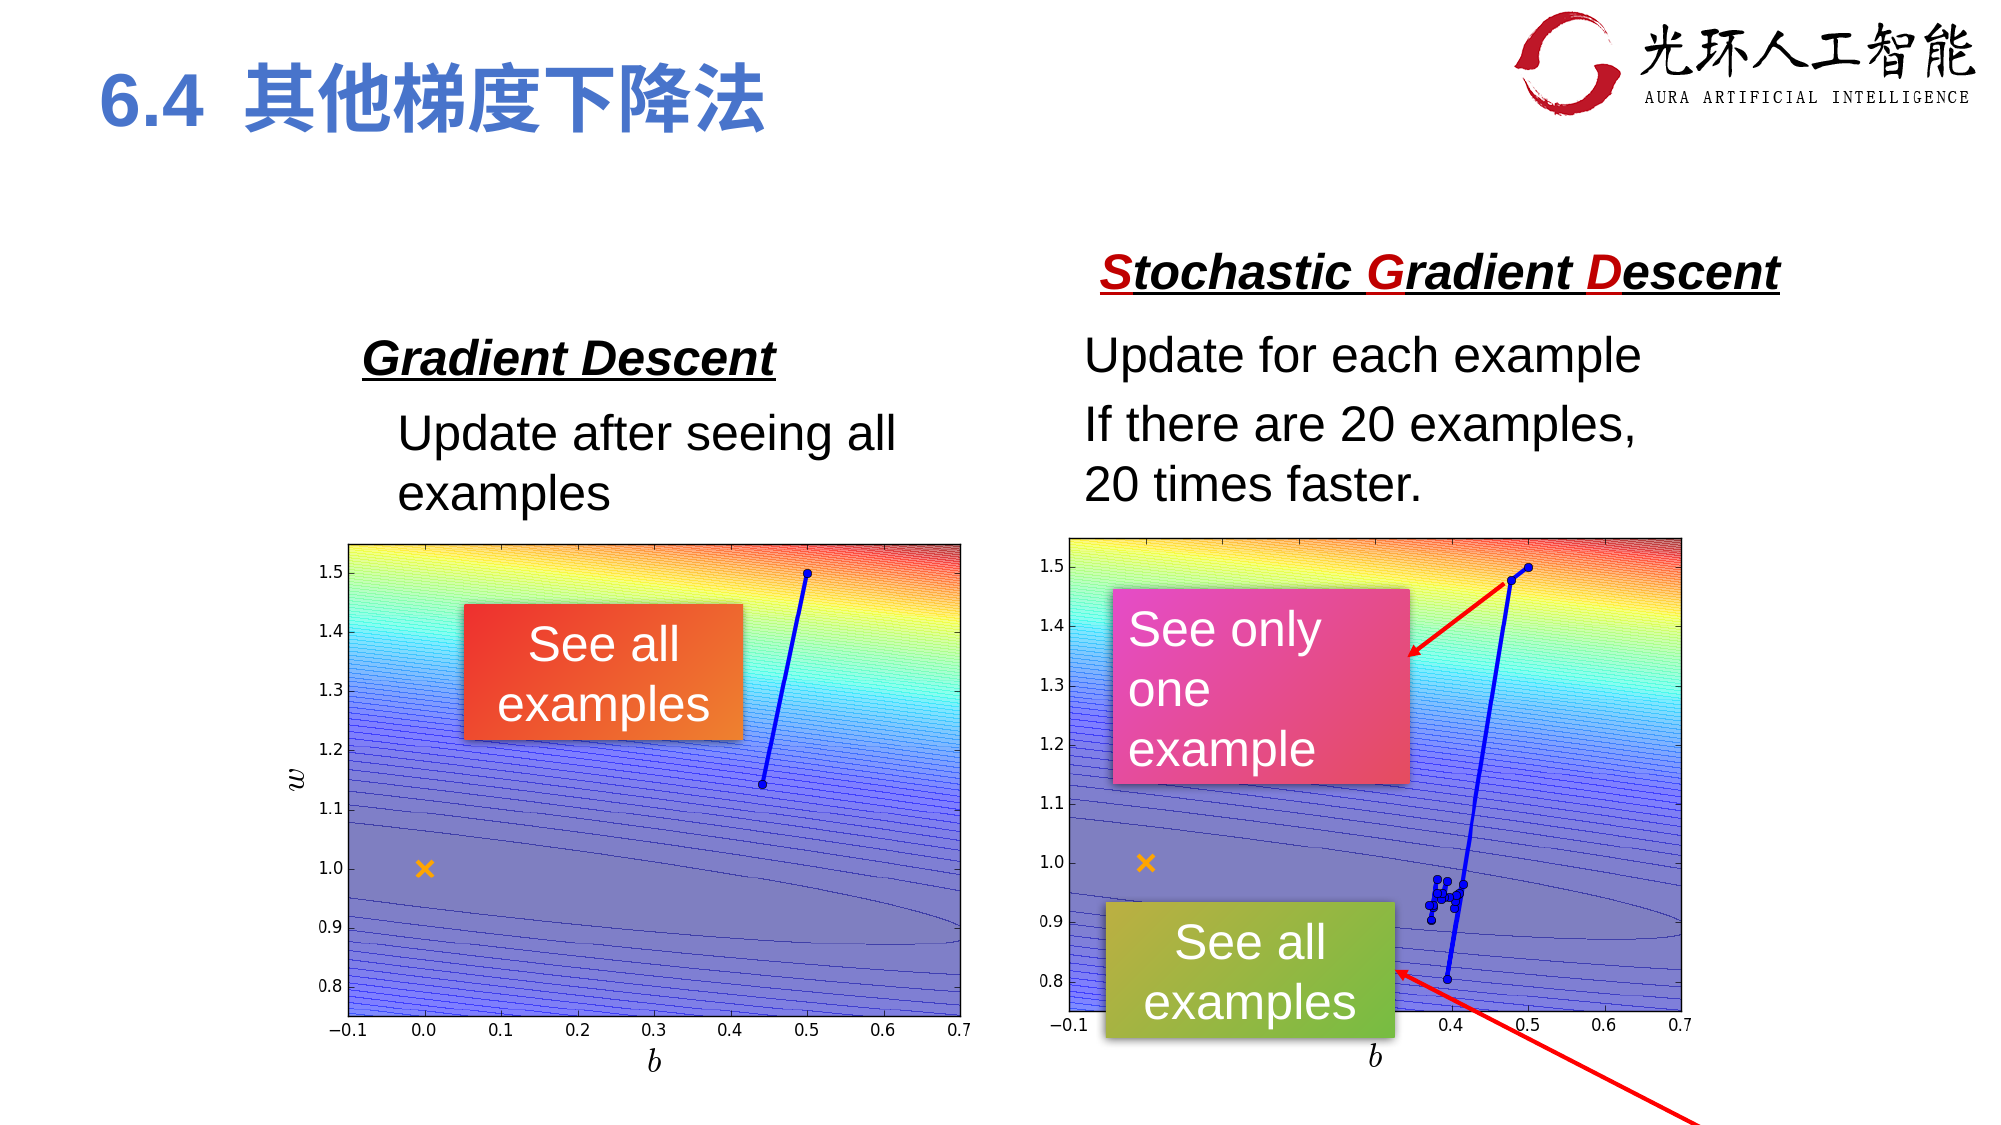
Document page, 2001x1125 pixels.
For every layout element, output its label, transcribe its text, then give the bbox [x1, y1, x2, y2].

text_box Update after seeing all examples [382, 392, 925, 483]
text_box Stochastic Gradient Descent [956, 231, 1924, 307]
text_box Update for each example [1069, 315, 1759, 390]
picture [249, 478, 1759, 1076]
picture [1512, 9, 1976, 117]
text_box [1406, 582, 1505, 658]
text_box Gradient Descent [346, 317, 911, 393]
text_box If there are 20 examples, 20 times faster. [1069, 390, 1727, 478]
text_box 6.4 其他梯度下降法 [99, 38, 1900, 155]
